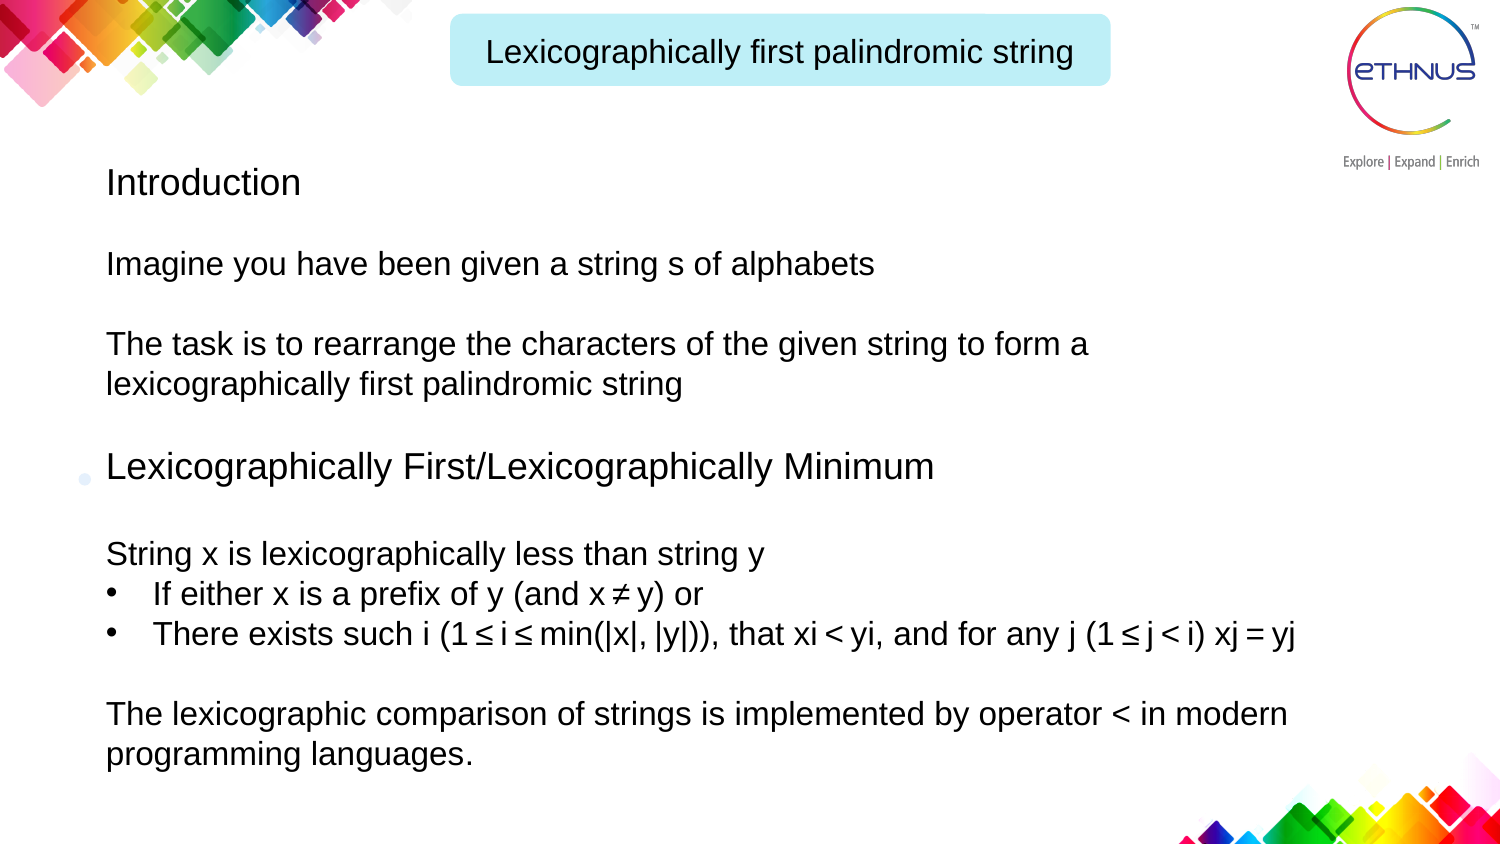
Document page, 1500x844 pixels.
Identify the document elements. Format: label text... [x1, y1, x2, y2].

picture [1344, 7, 1479, 170]
text_box [78, 473, 91, 486]
text_box Introduction Imagine you have been given a string s of alphabets The task is to rearrange the characters of the given string to form a lexicographically first palindromic string Lexicographically First/Lexicographically Minimum String x is lexicographically less than string y If either x is a prefix of y (and x ≠ y) or There exists such i (1 ≤ i ≤ min(|x|, |y|)), that xi < yi, and for any j (1 ≤ j < i) xj = yj The lexicographic comparison of strings is implemented by operator < in modern programming languages​​. [91, 150, 1329, 779]
picture [1110, 752, 1500, 844]
text_box Lexicographically first palindromic string [450, 13, 1111, 86]
picture [0, 0, 412, 107]
